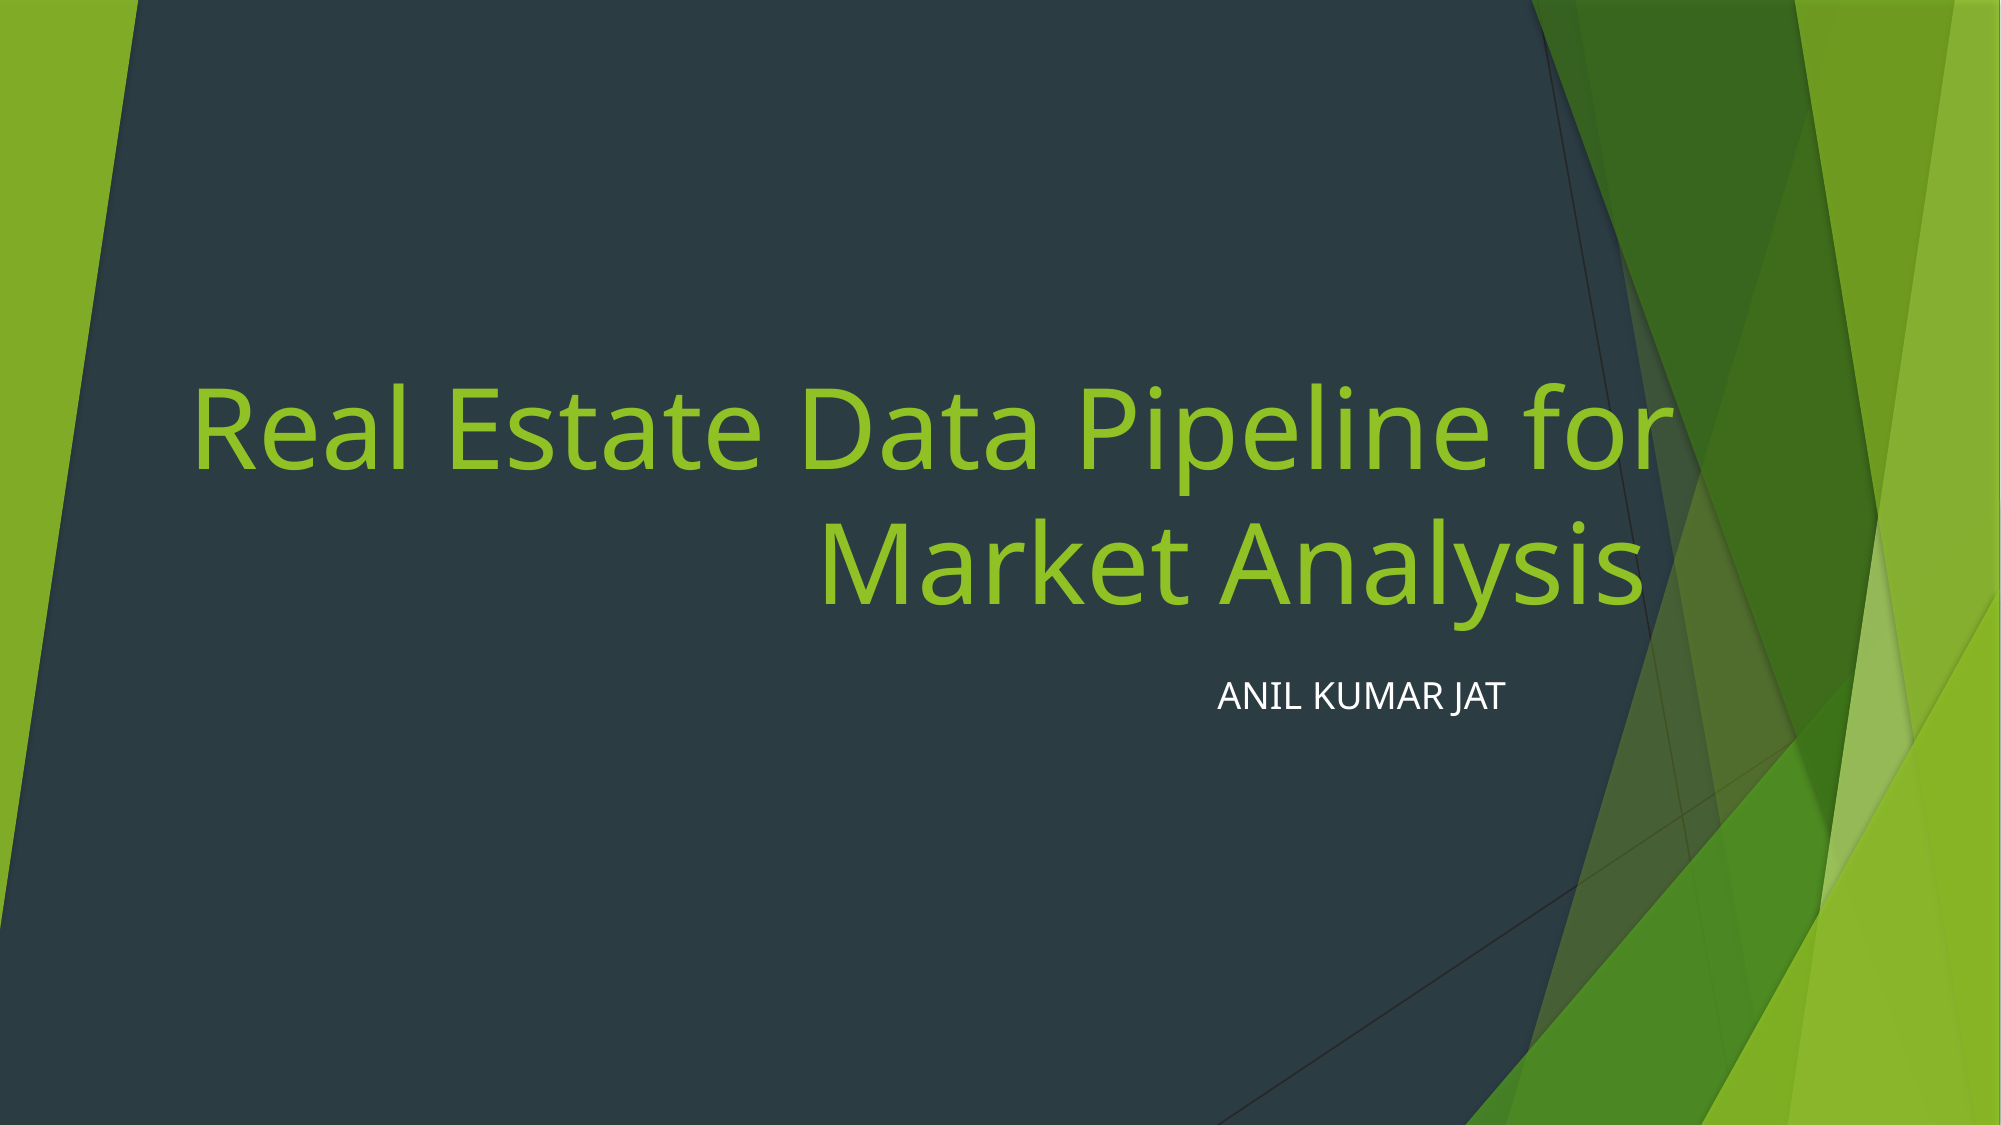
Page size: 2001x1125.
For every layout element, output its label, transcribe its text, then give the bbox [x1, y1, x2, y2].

title Real Estate Data Pipeline for Market Analysis [0, 207, 1693, 635]
subtitle ANIL KUMAR JAT [247, 664, 1522, 845]
